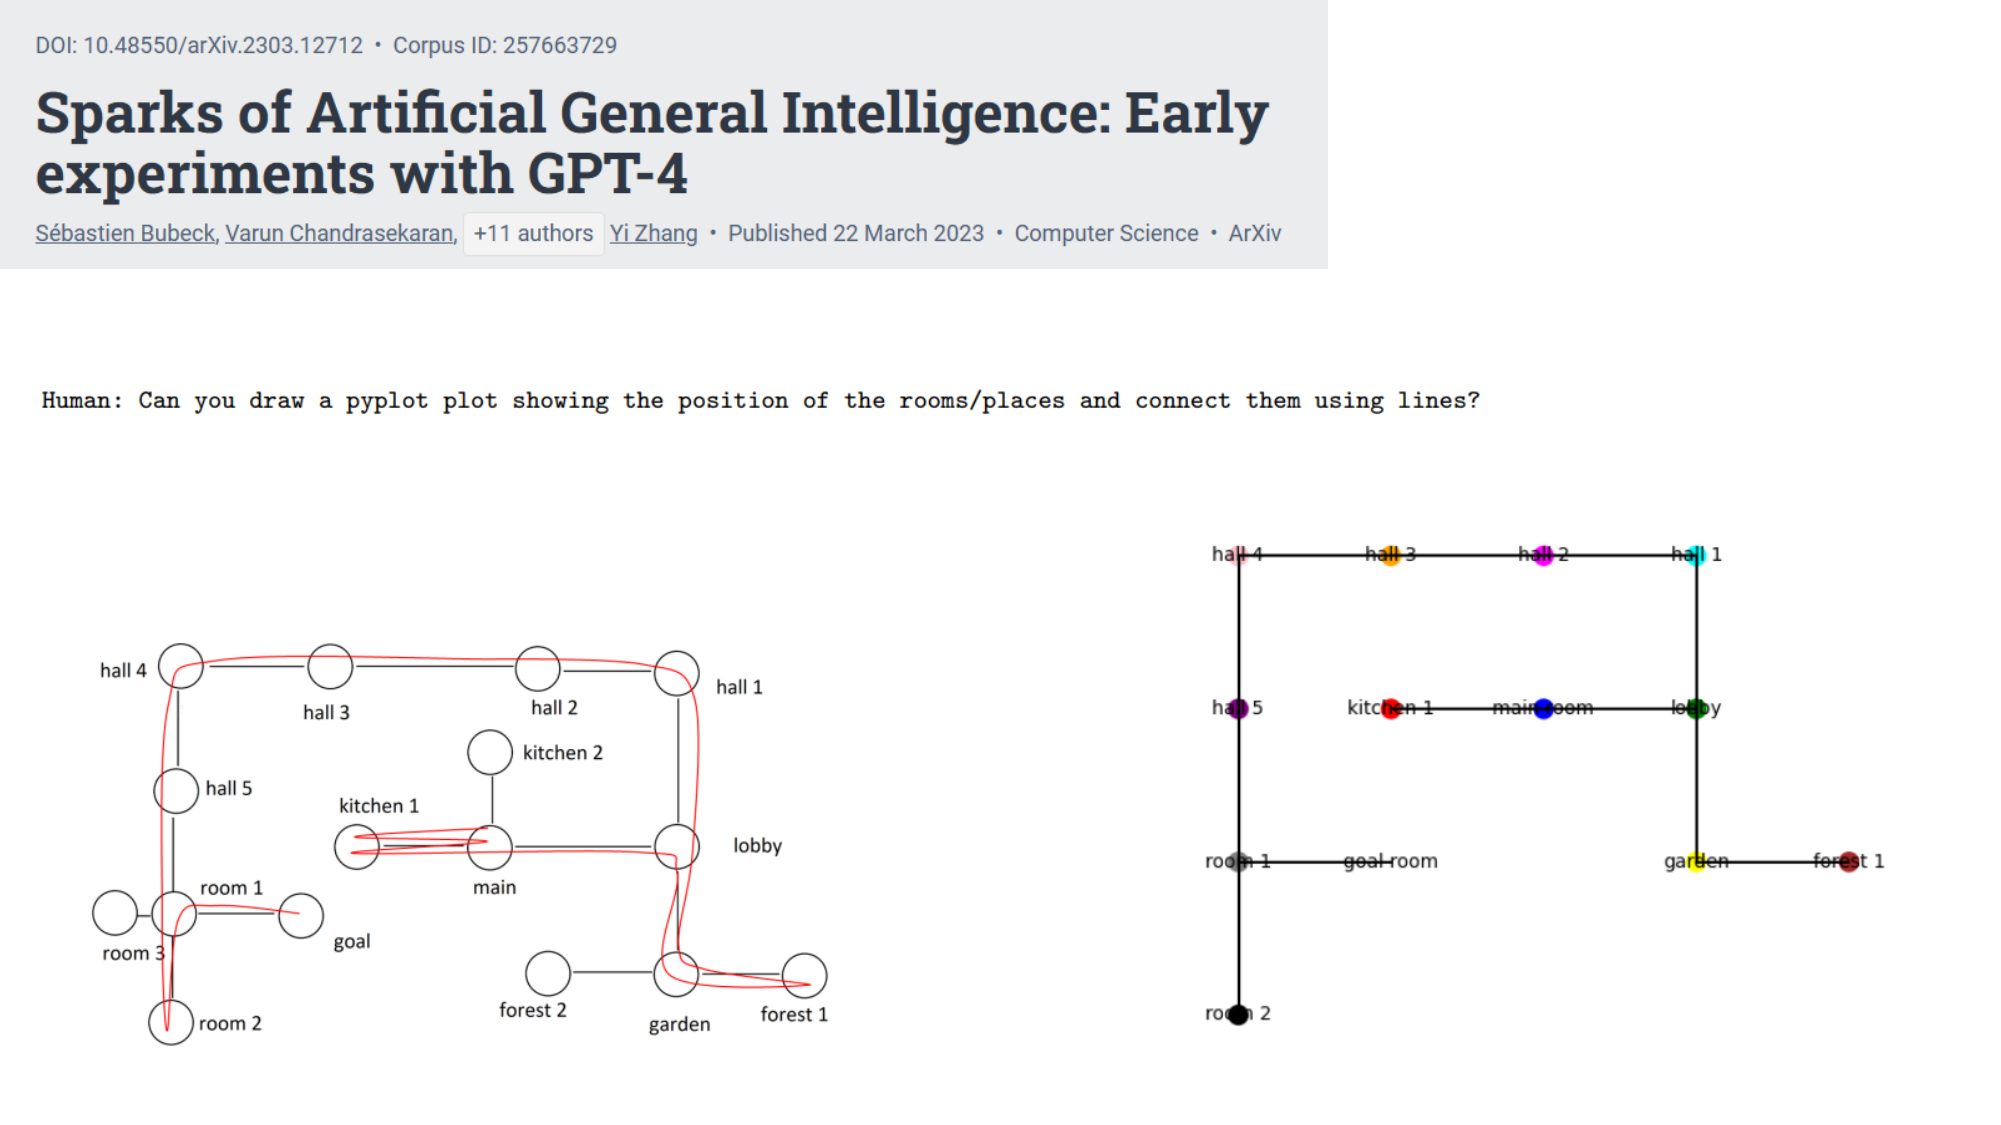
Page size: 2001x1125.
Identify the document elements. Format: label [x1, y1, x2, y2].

picture [0, 0, 1329, 270]
picture [0, 368, 2000, 1097]
